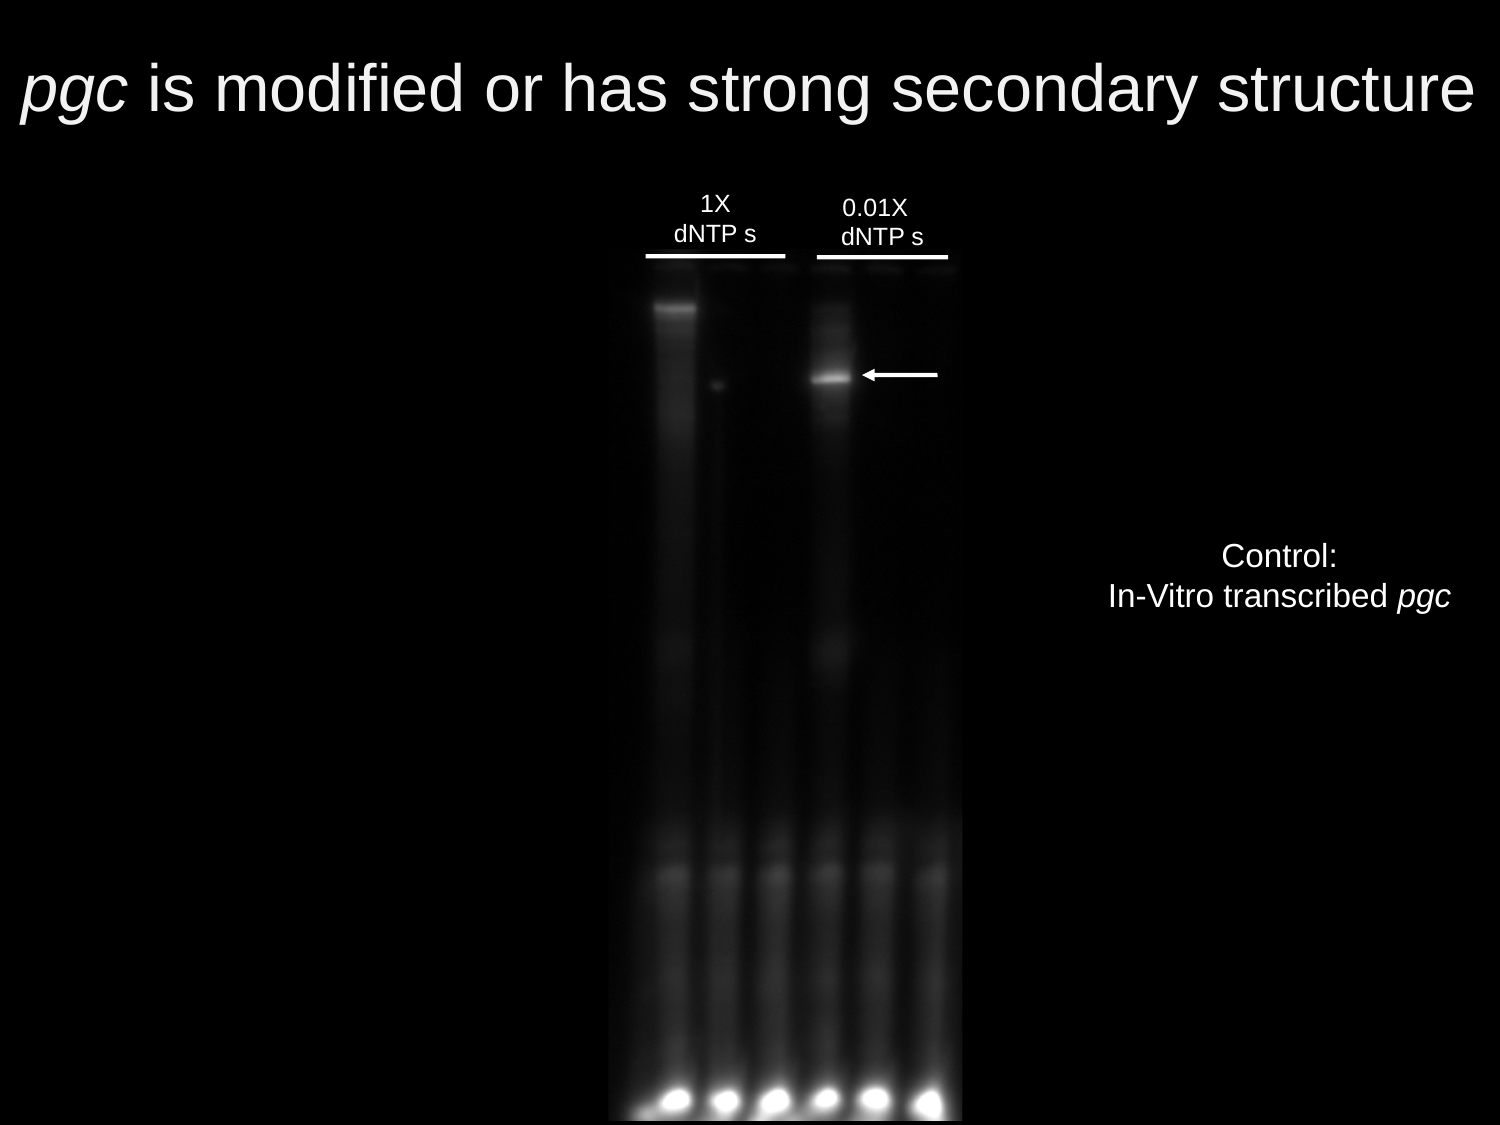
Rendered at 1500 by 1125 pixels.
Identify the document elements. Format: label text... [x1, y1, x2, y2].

text_box Control: In-Vitro transcribed pgc [1083, 527, 1476, 622]
text_box 1X dNTP s [658, 180, 773, 248]
title pgc is modified or has strong secondary structure [0, 0, 1500, 169]
text_box 0.01X dNTP s [824, 183, 940, 248]
picture [608, 249, 963, 1121]
